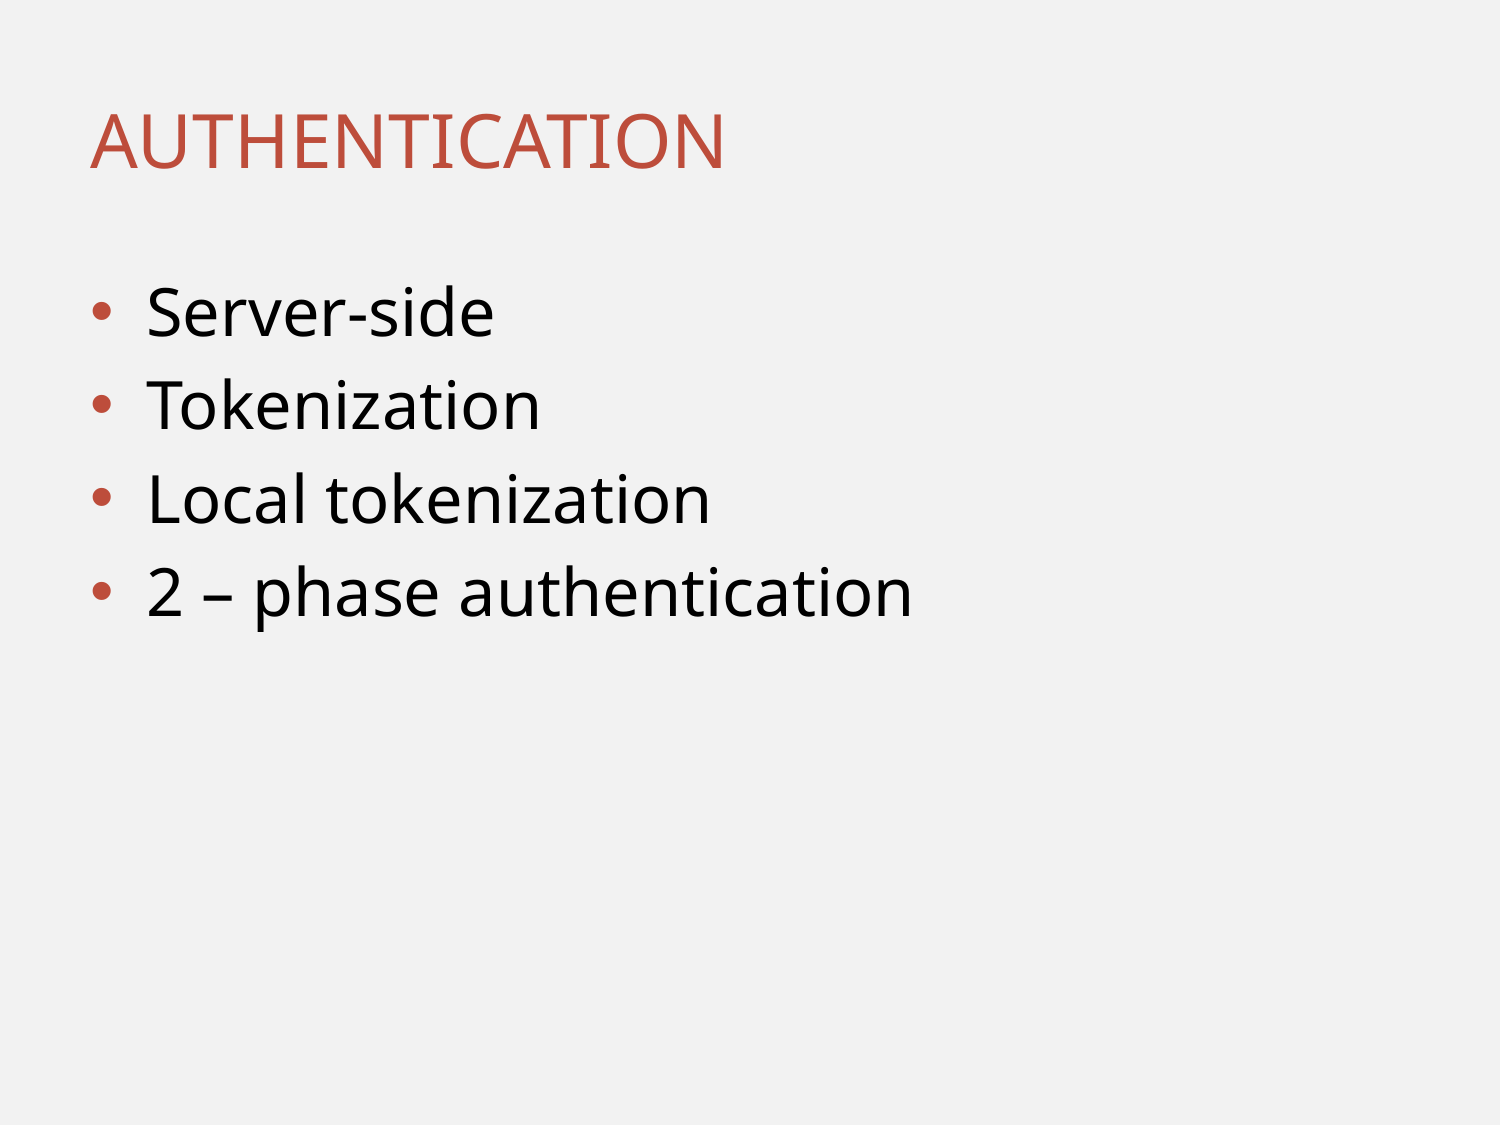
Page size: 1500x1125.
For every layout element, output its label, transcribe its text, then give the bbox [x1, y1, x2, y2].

list Server-side Tokenization Local tokenization 2 – phase authentication [75, 262, 1425, 1005]
title Authentication [75, 45, 1425, 233]
